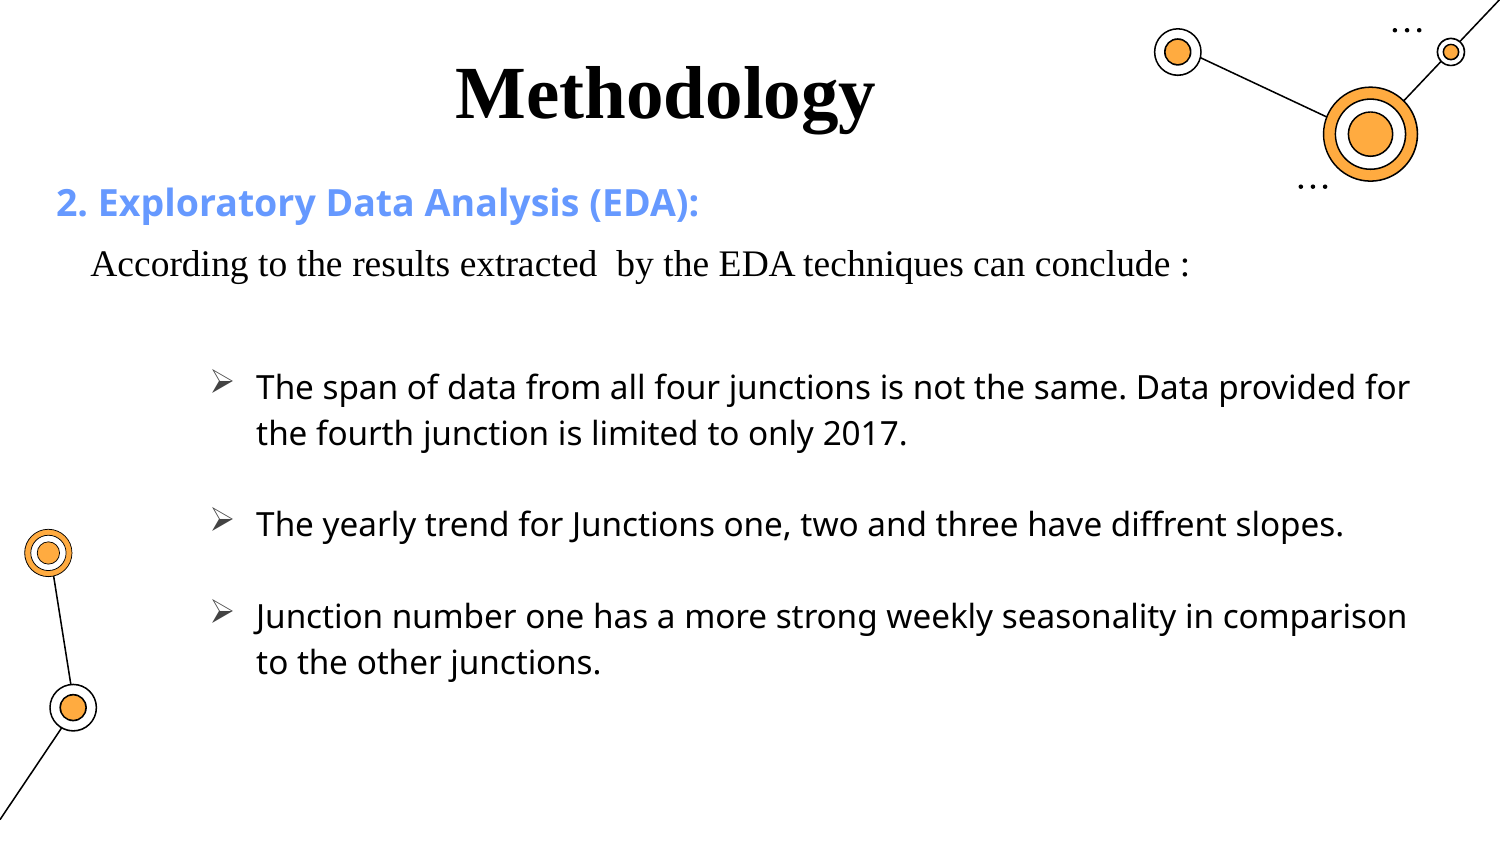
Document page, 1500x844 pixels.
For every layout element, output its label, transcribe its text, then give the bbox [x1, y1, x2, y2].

list 2. Exploratory Data Analysis (EDA): [16, 0, 1281, 451]
text_box The span of data from all four junctions is not the same. Data provided for the fourth junction is limited to only 2017. The yearly trend for Junctions one, two and three have diffrent slopes. Junction number one has a more strong weekly seasonality in comparison to the other junctions. [169, 345, 1434, 748]
text_box According to the results extracted by the EDA techniques can conclude : [50, 217, 1315, 299]
